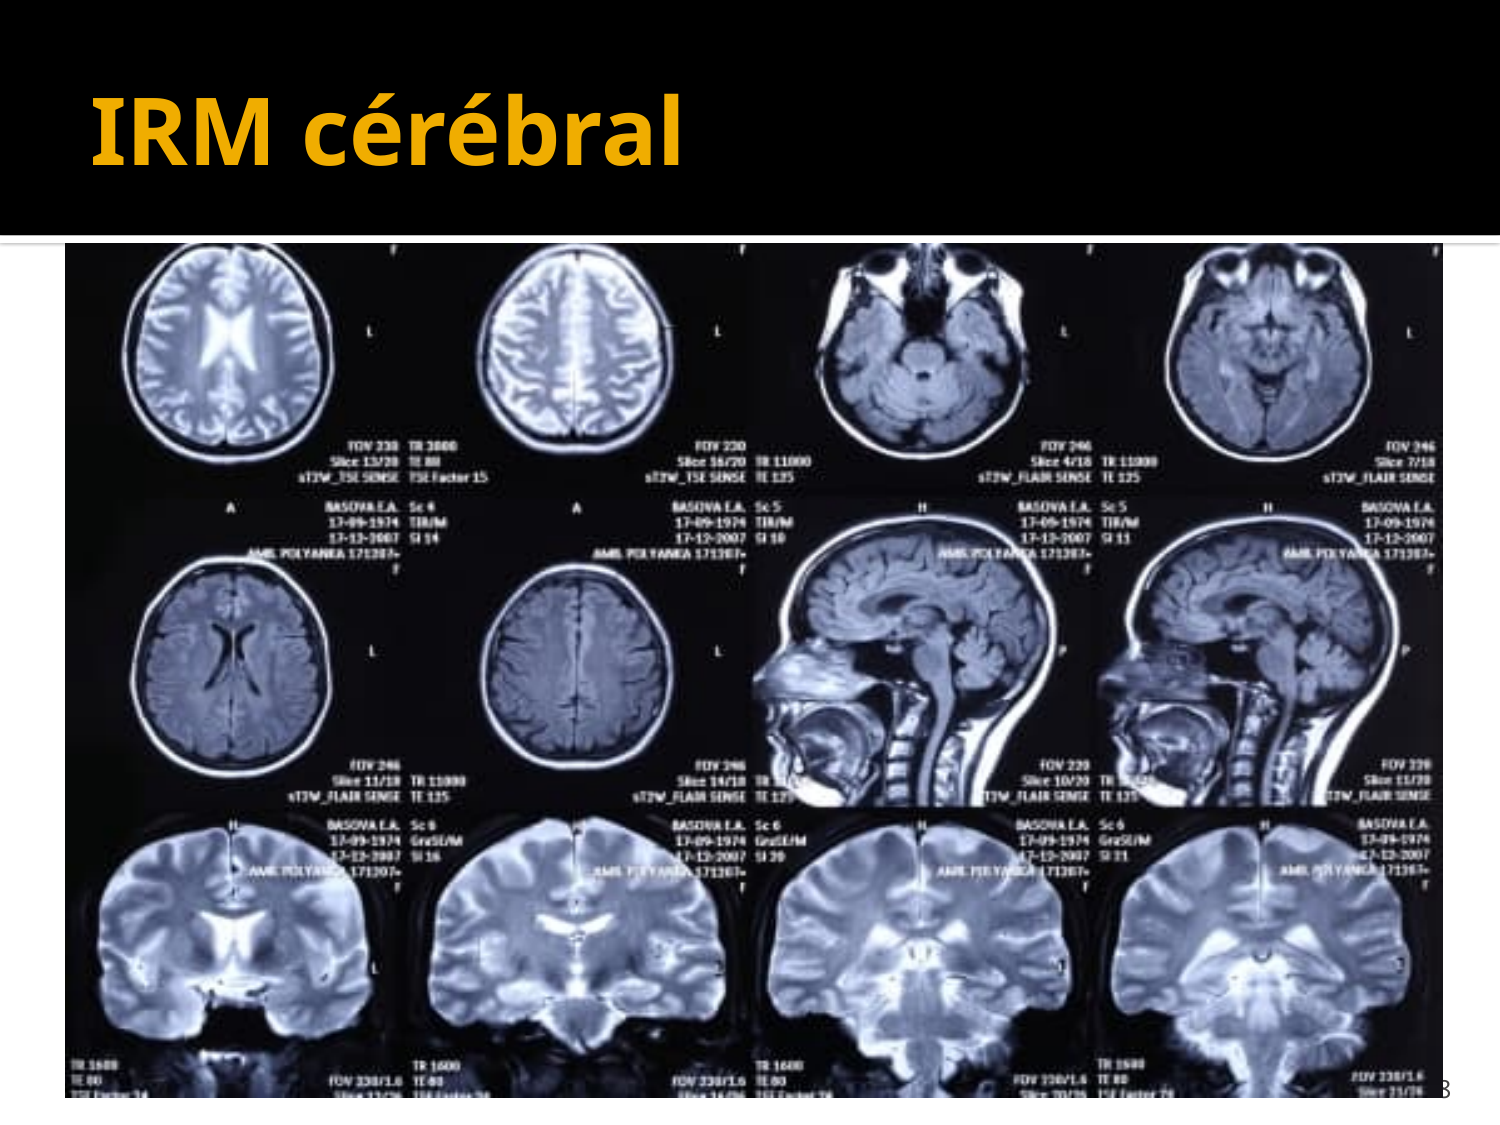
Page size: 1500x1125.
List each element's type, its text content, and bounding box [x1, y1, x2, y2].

picture [65, 243, 1443, 1098]
title IRM cérébral [75, 25, 1425, 231]
slide_number 18 [1345, 1062, 1467, 1108]
